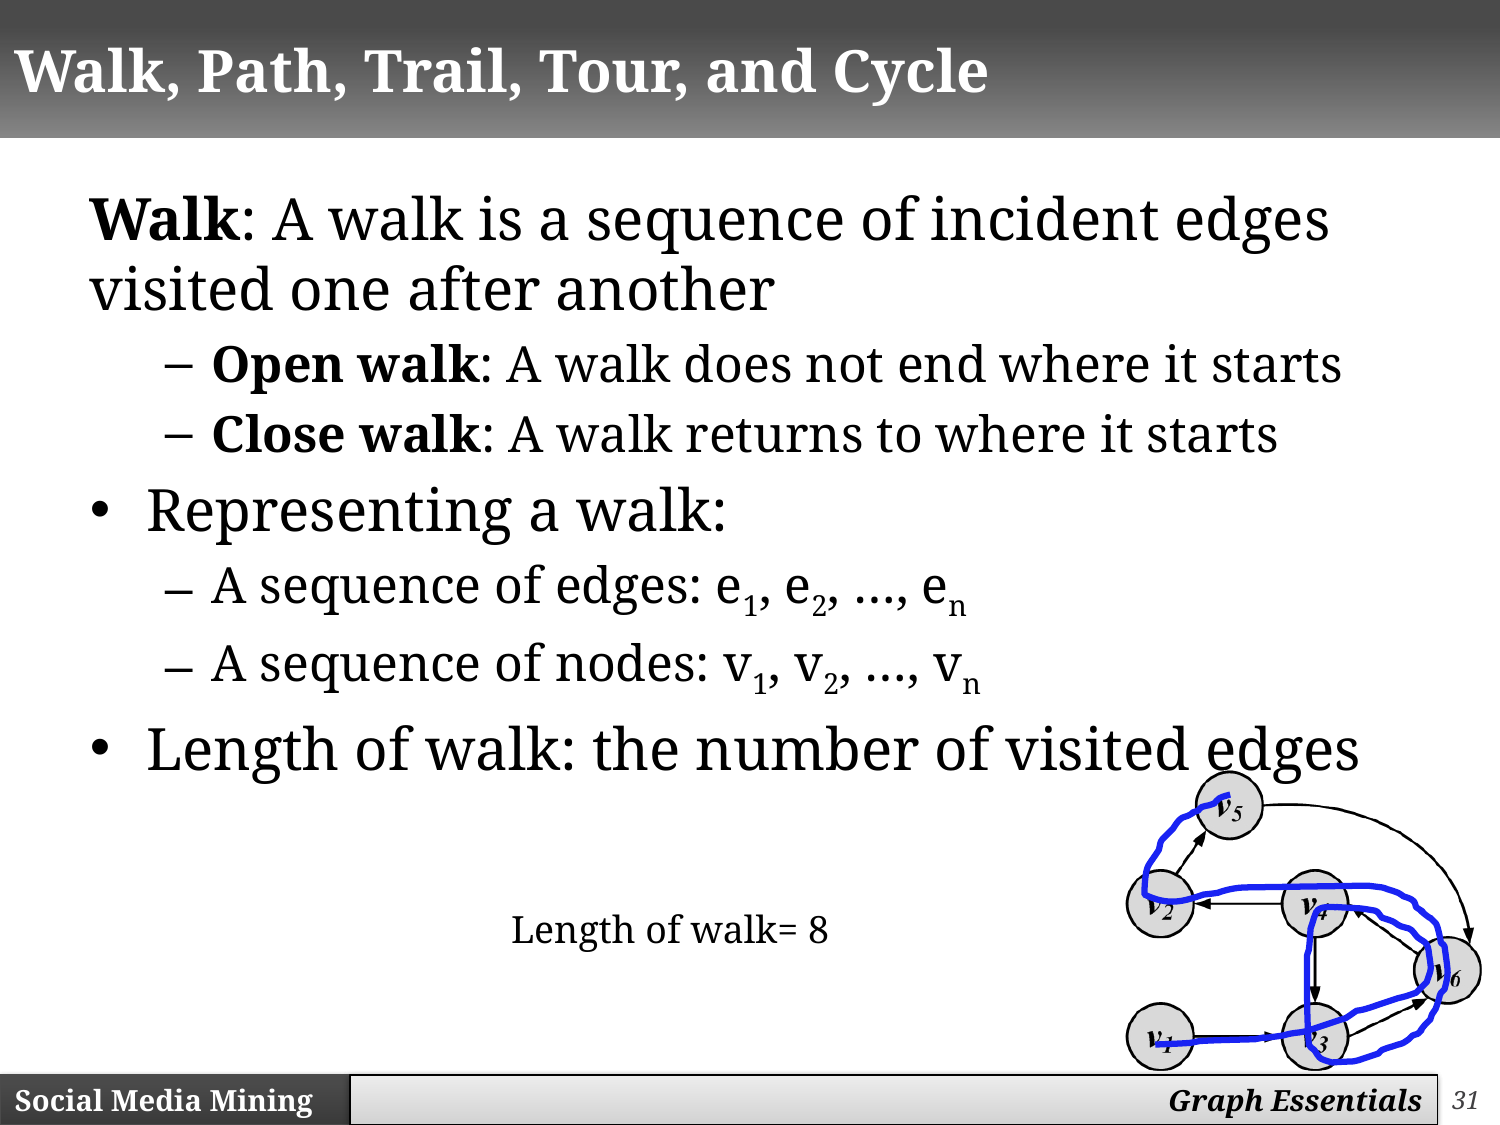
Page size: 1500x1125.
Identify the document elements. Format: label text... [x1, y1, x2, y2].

title Walk, Path, Trail, Tour, and Cycle [0, 0, 1500, 138]
text_box Length of walk= 8 [496, 898, 845, 958]
list Walk: A walk is a sequence of incident edges visited one after another Open walk: A walk does not end where it starts Close walk: A walk returns to where it starts Representing a walk: A sequence of edges: e1, e2, …, en A sequence of nodes: v1, v2, …, vn Length of walk: the number of visited edges [75, 174, 1425, 800]
picture [1124, 770, 1482, 1071]
